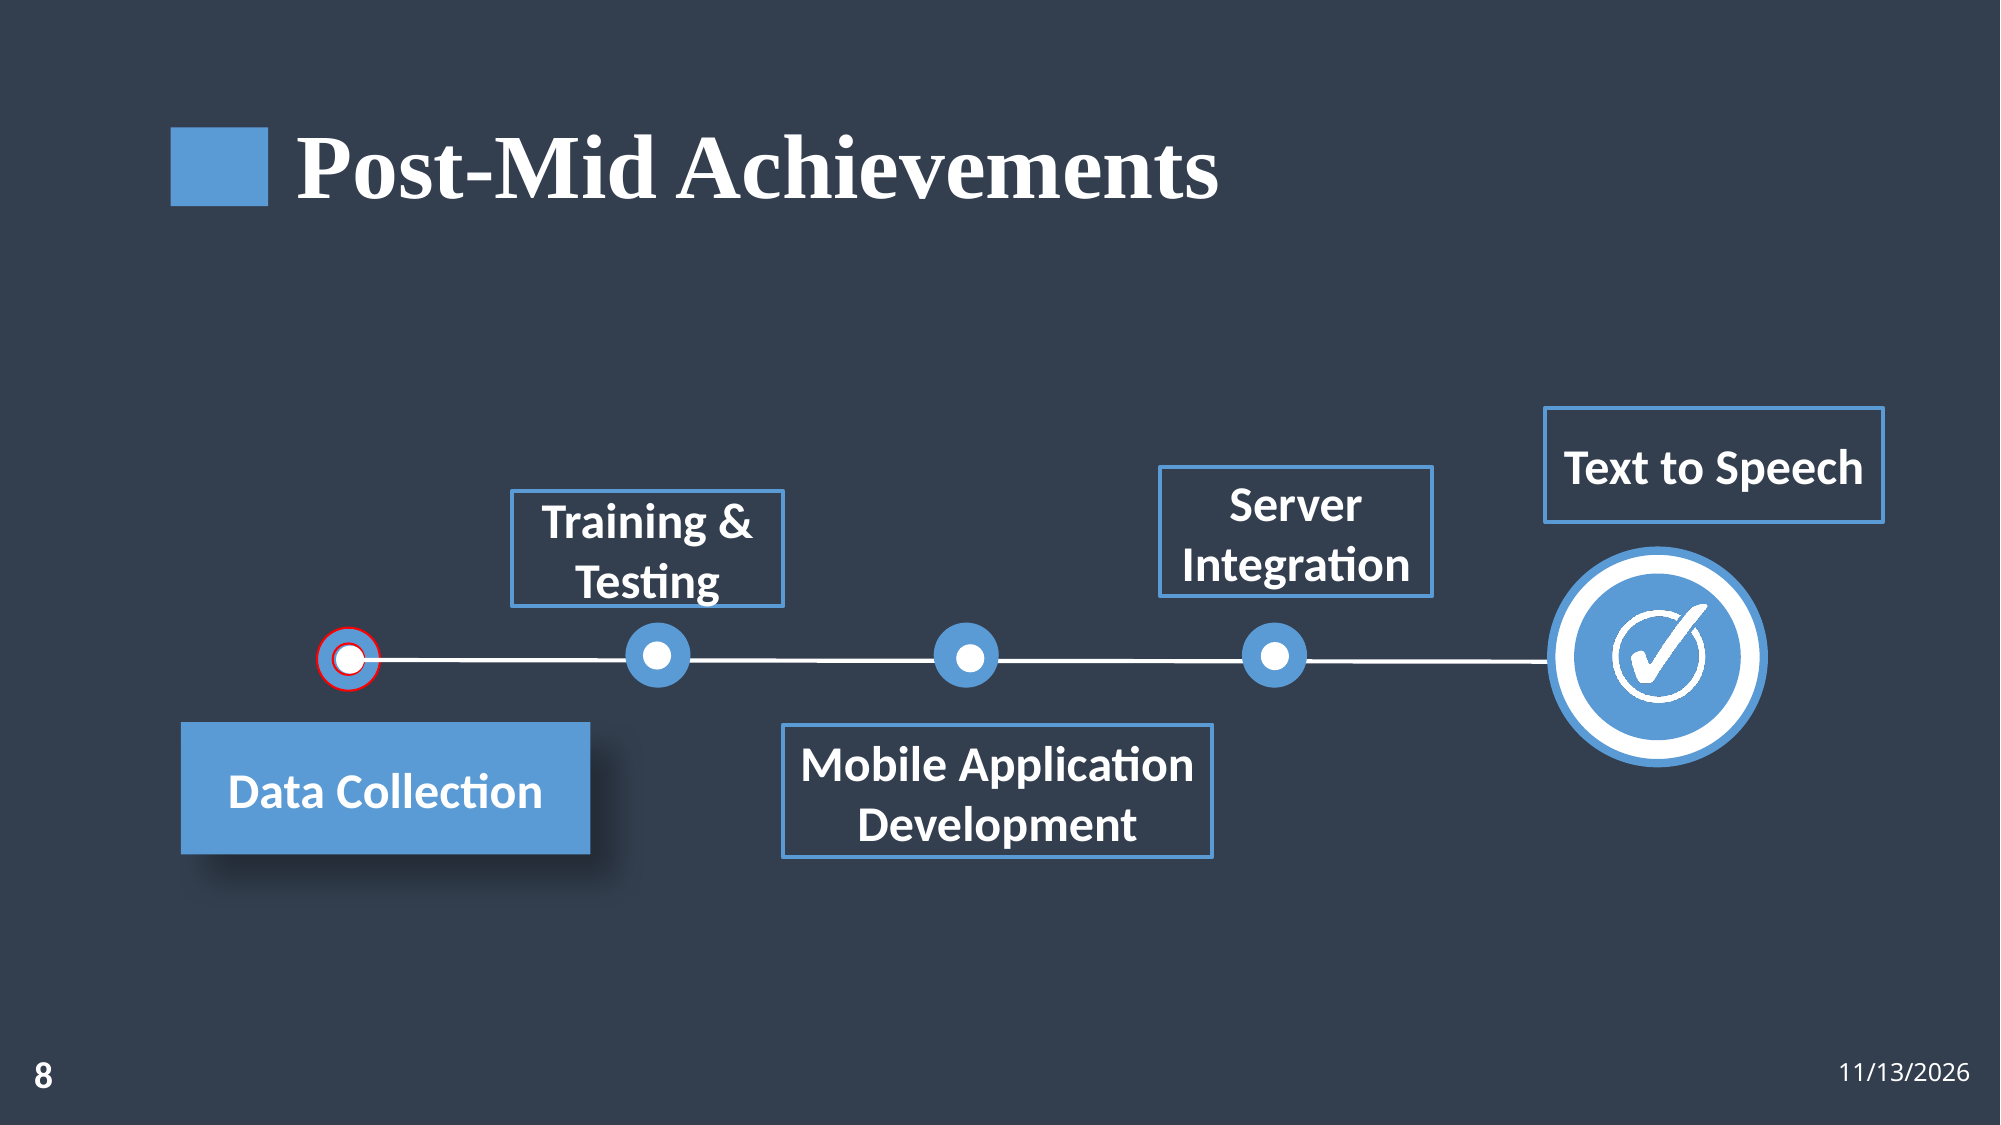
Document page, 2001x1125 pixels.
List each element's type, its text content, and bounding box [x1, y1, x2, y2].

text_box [316, 627, 380, 691]
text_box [1260, 642, 1289, 671]
text_box Training & Testing [511, 491, 784, 607]
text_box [1551, 550, 1764, 764]
text_box [170, 126, 269, 207]
text_box 5/27/2022 [1823, 1042, 2000, 1103]
picture [1610, 604, 1709, 704]
text_box 8 [19, 1044, 69, 1104]
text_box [336, 645, 365, 674]
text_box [1242, 623, 1306, 687]
text_box Mobile Application Development [782, 724, 1213, 858]
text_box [934, 623, 998, 687]
text_box Post-Mid Achievements [281, 111, 2000, 329]
text_box Text to Speech [1545, 407, 1883, 522]
text_box Data Collection [180, 722, 591, 855]
text_box Server Integration [1160, 466, 1433, 597]
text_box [643, 641, 672, 670]
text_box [626, 623, 690, 687]
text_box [956, 644, 985, 673]
